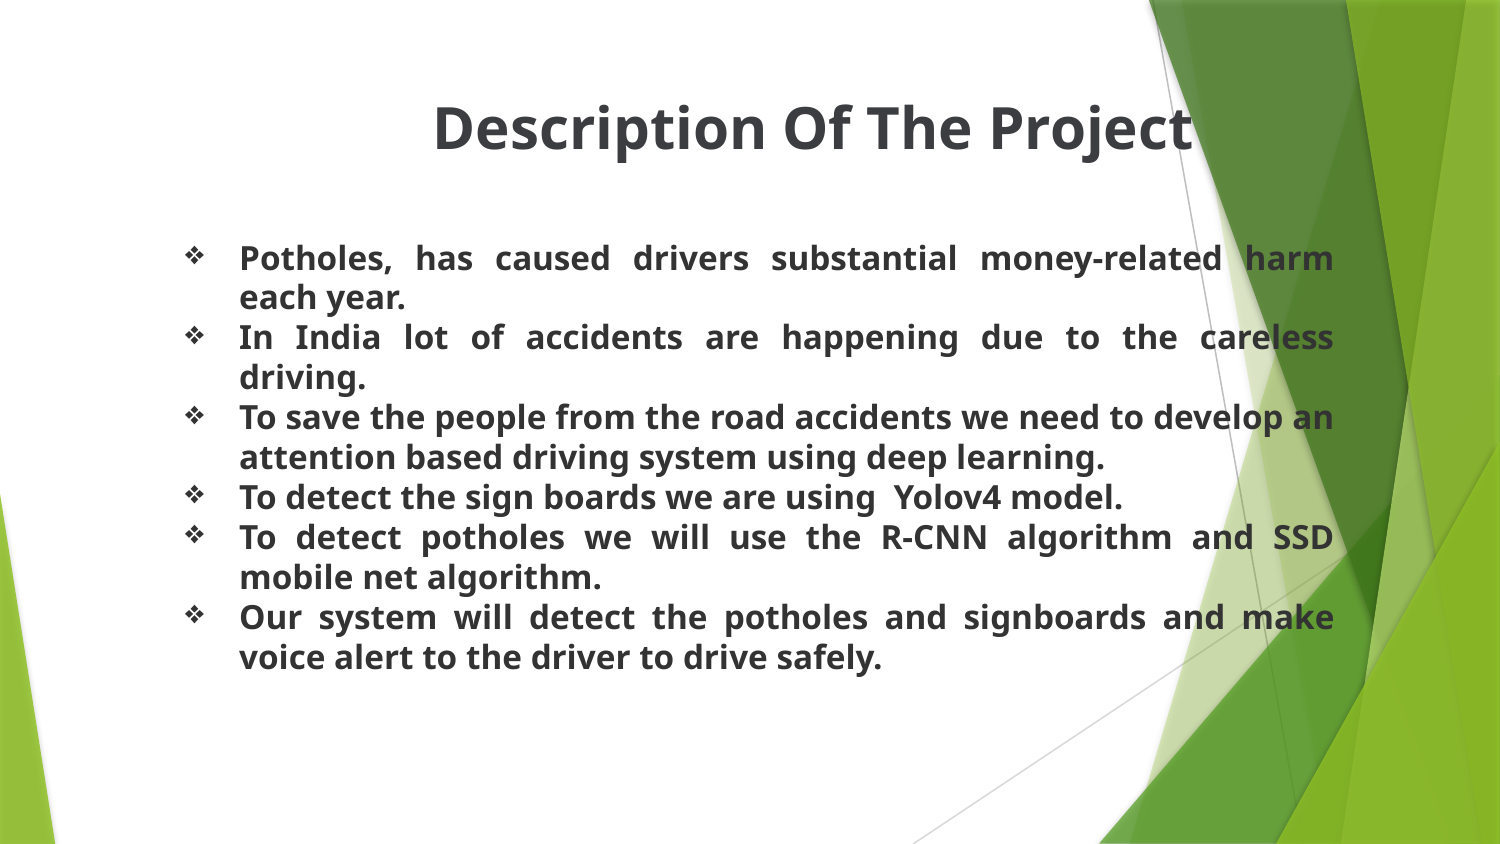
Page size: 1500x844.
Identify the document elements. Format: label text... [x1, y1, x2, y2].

text_box Description Of The Project [421, 85, 1388, 232]
text_box Potholes, has caused drivers substantial money-related harm each year. In India lot of accidents are happening due to the careless driving. To save the people from the road accidents we need to develop an attention based driving system using deep learning. To detect the sign boards we are using Yolov4 model. To detect potholes we will use the R-CNN algorithm and SSD mobile net algorithm. Our system will detect the potholes and signboards and make voice alert to the driver to drive safely. [149, 189, 1351, 844]
